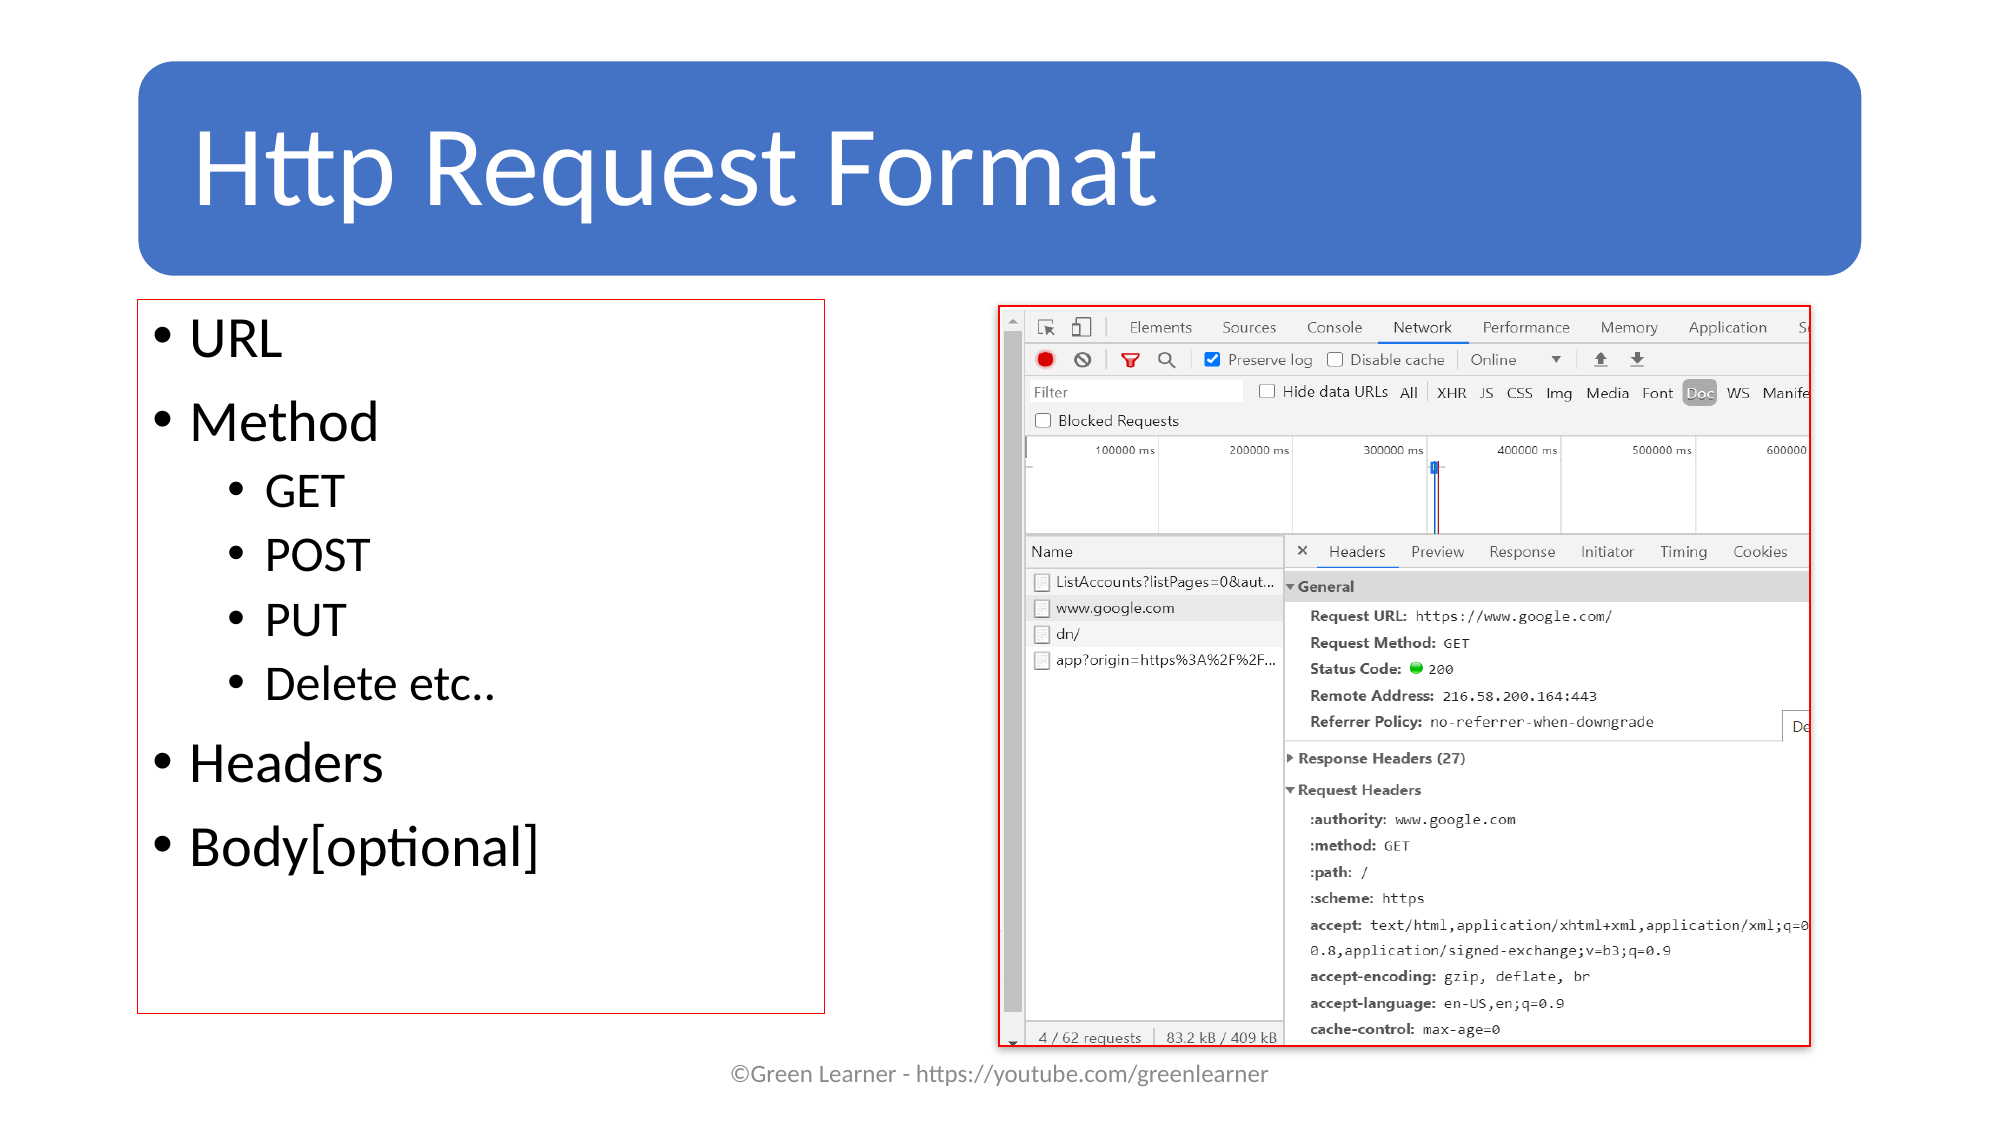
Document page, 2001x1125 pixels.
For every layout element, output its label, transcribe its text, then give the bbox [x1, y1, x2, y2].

footer ©Green Learner - https://youtube.com/greenlearner [662, 1042, 1338, 1103]
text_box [137, 59, 1863, 278]
picture [999, 306, 1809, 1046]
list URL Method GET POST PUT Delete etc.. Headers Body[optional] [137, 299, 825, 1014]
